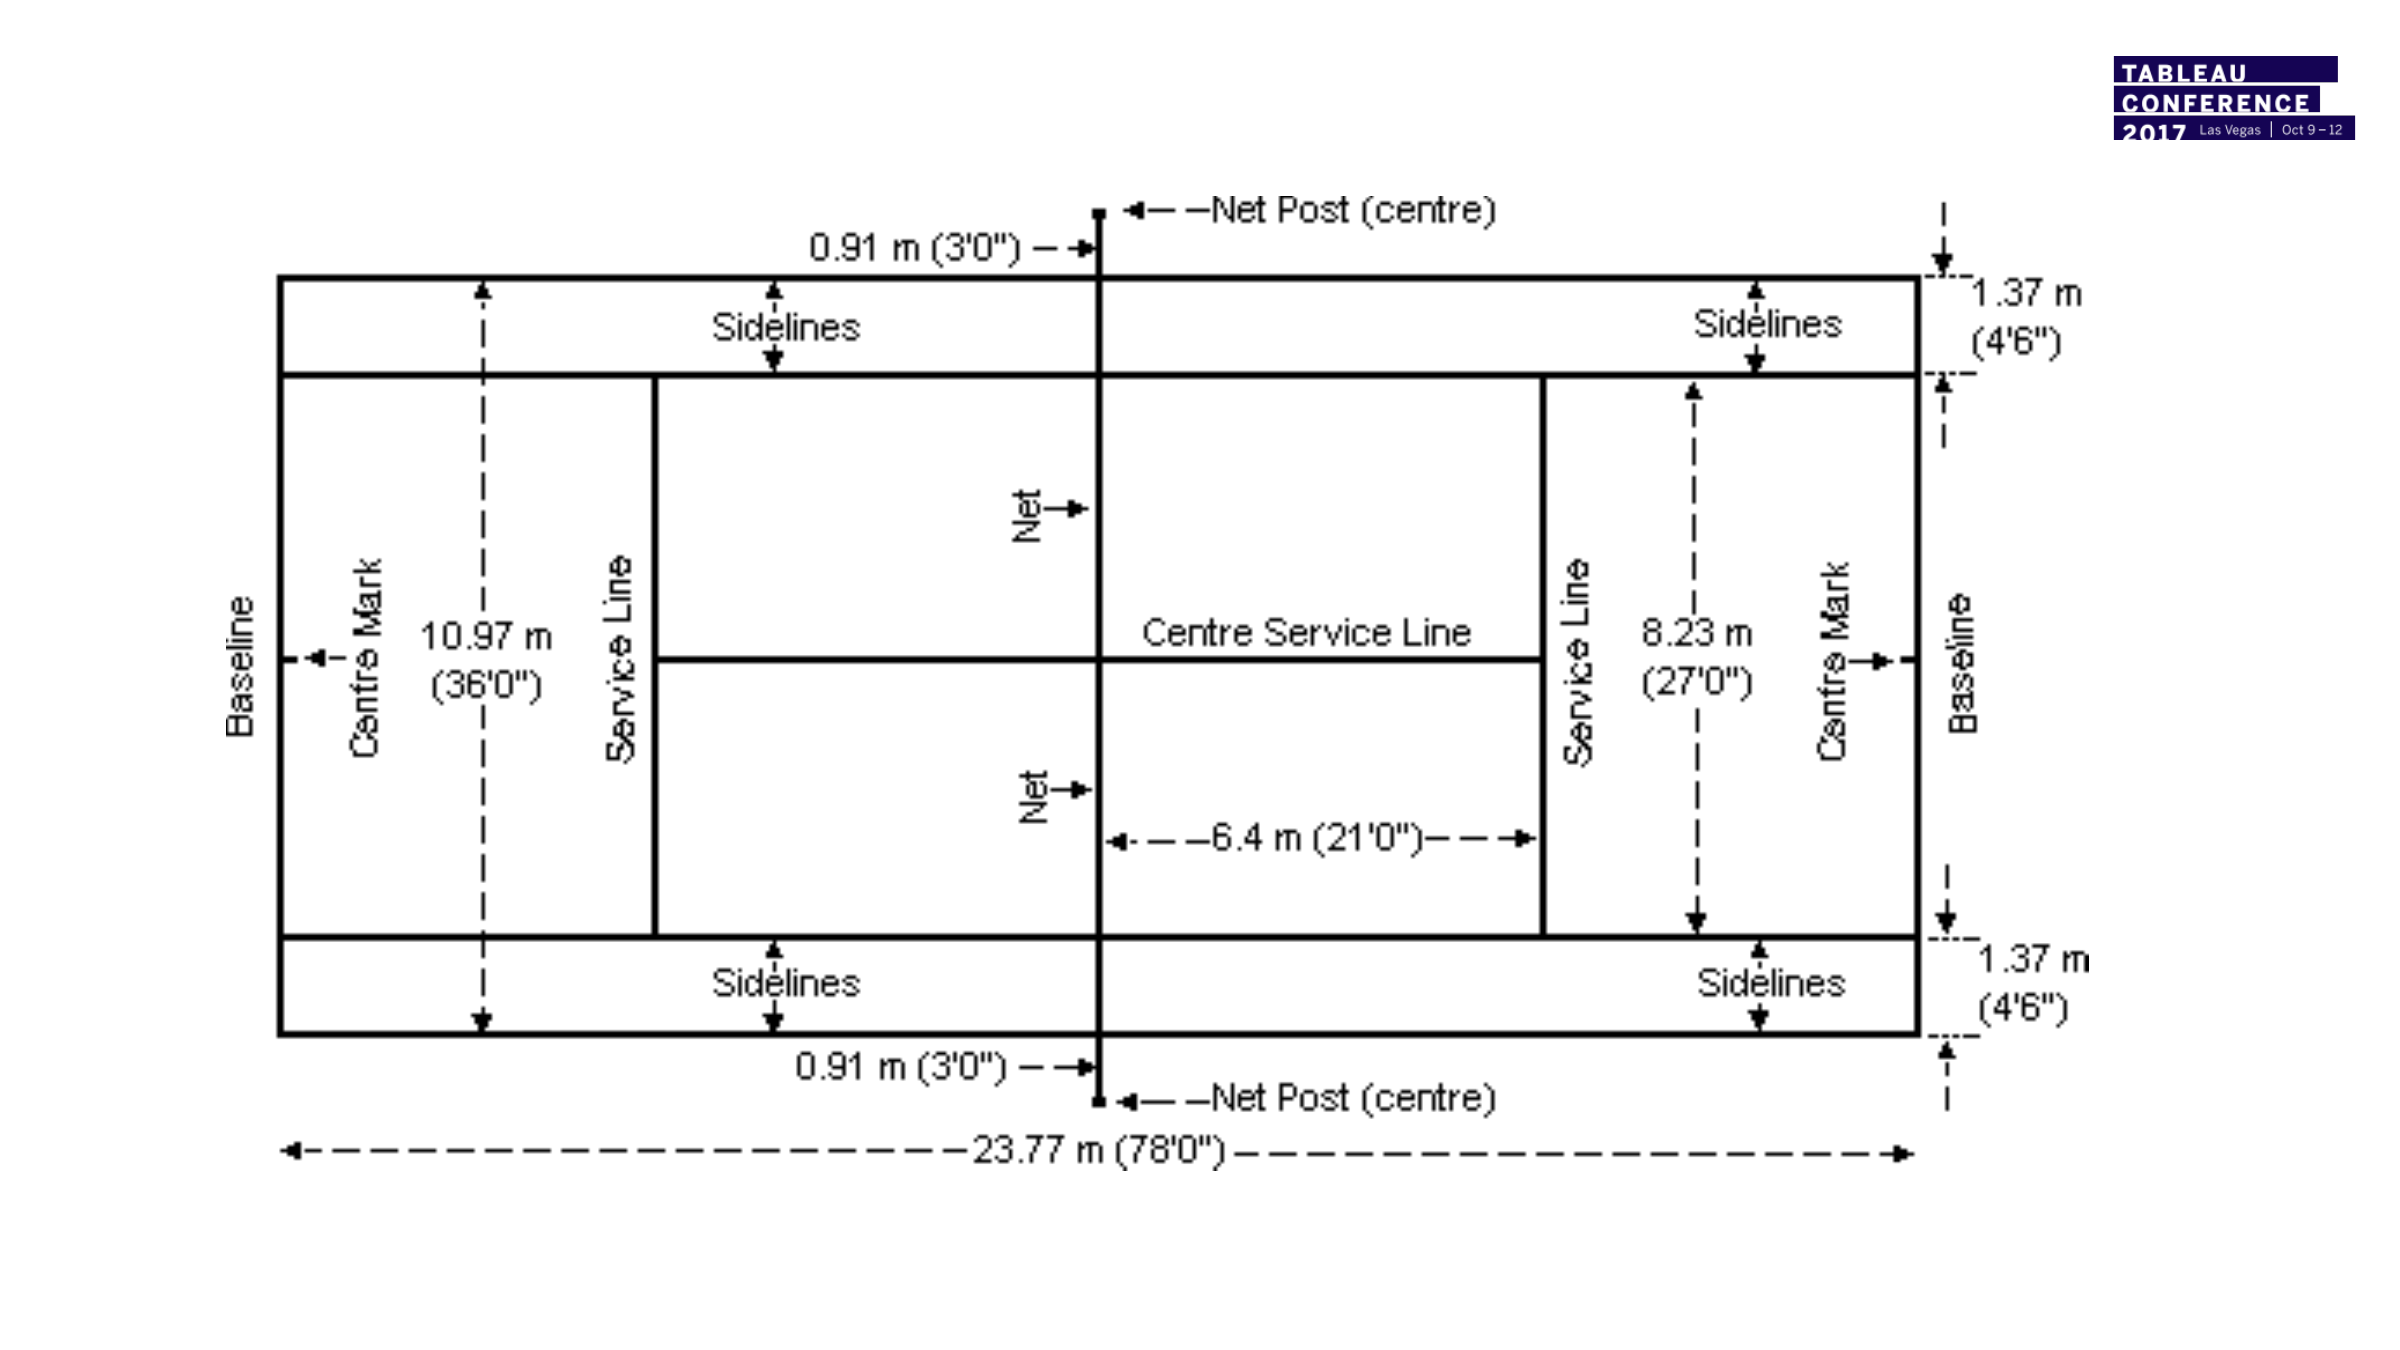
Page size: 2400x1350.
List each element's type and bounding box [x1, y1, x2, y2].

picture [226, 196, 2089, 1171]
